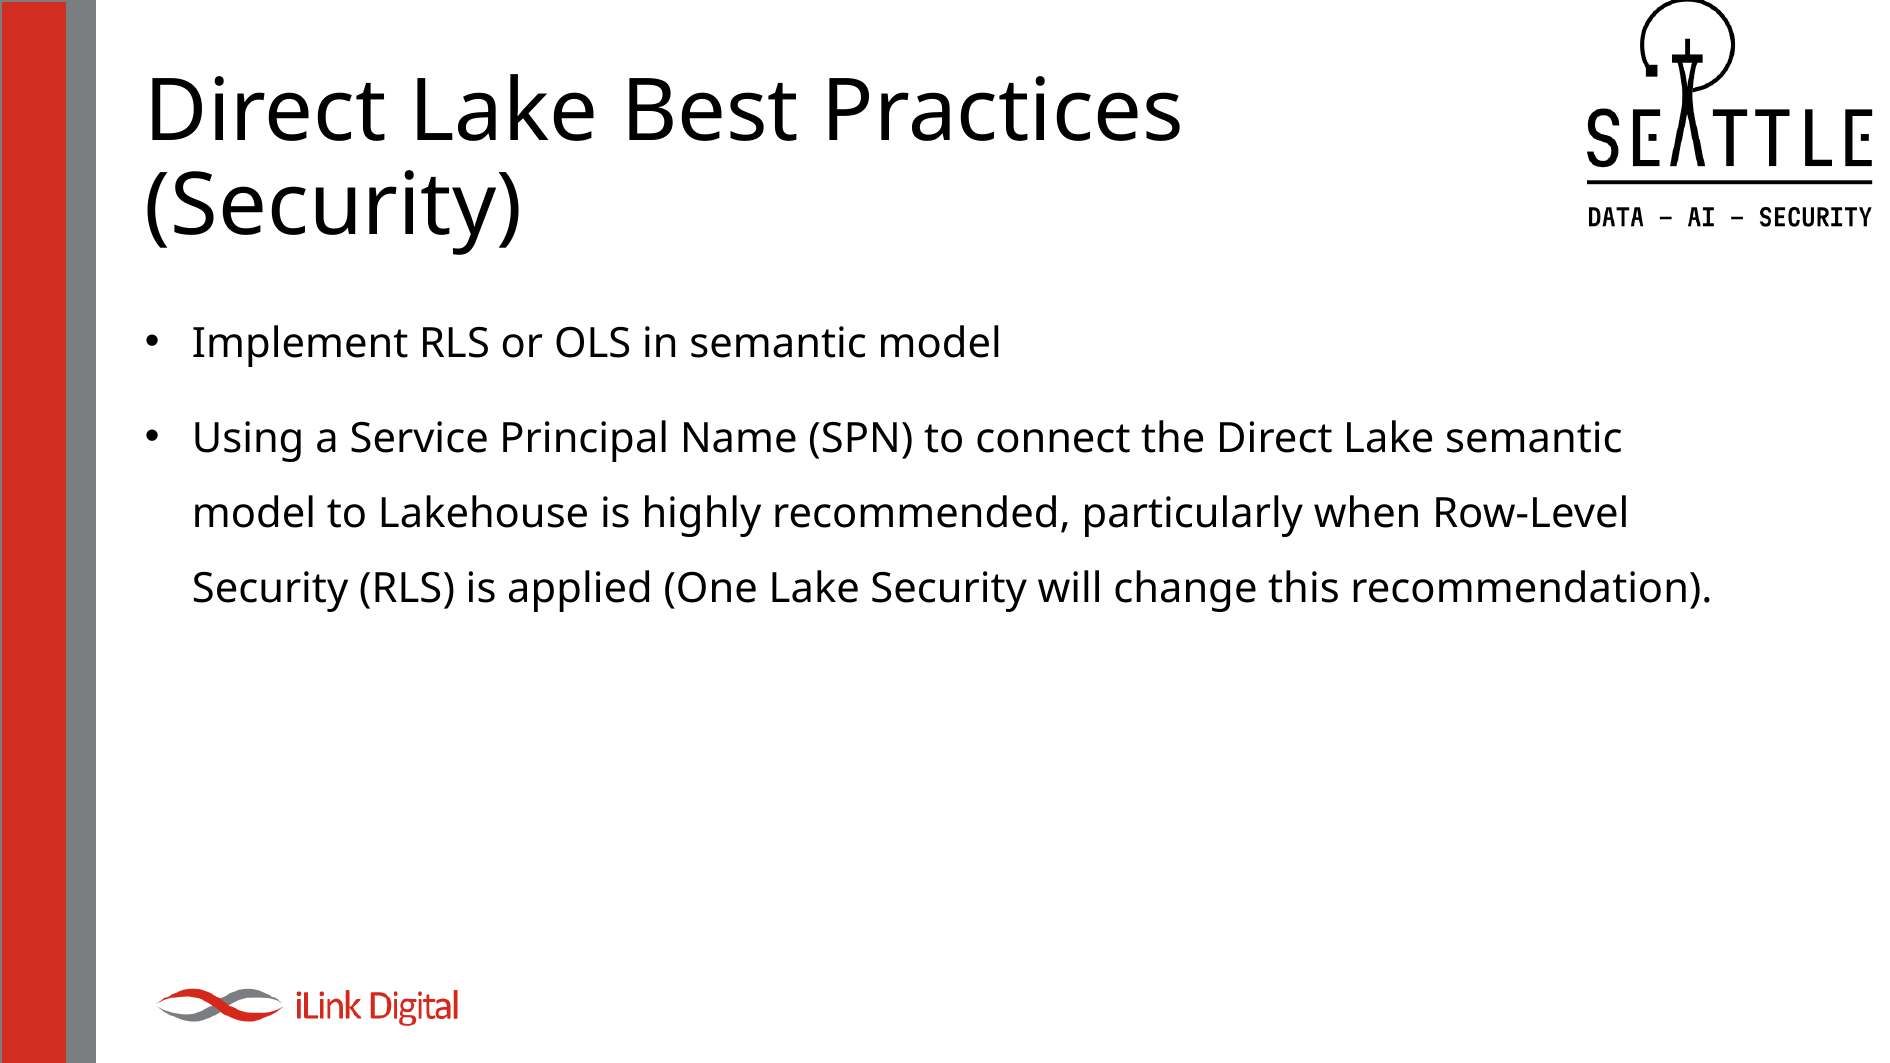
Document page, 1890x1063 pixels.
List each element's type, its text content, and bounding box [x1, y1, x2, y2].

title Direct Lake Best Practices (Security) [129, 56, 1760, 262]
list Implement RLS or OLS in semantic model Using a Service Principal Name (SPN) to connect the Direct Lake semantic model to Lakehouse is highly recommended, particularly when Row-Level Security (RLS) is applied (One Lake Security will change this recommendation). [129, 282, 1760, 958]
picture [129, 962, 486, 1051]
picture [1587, 0, 1873, 232]
